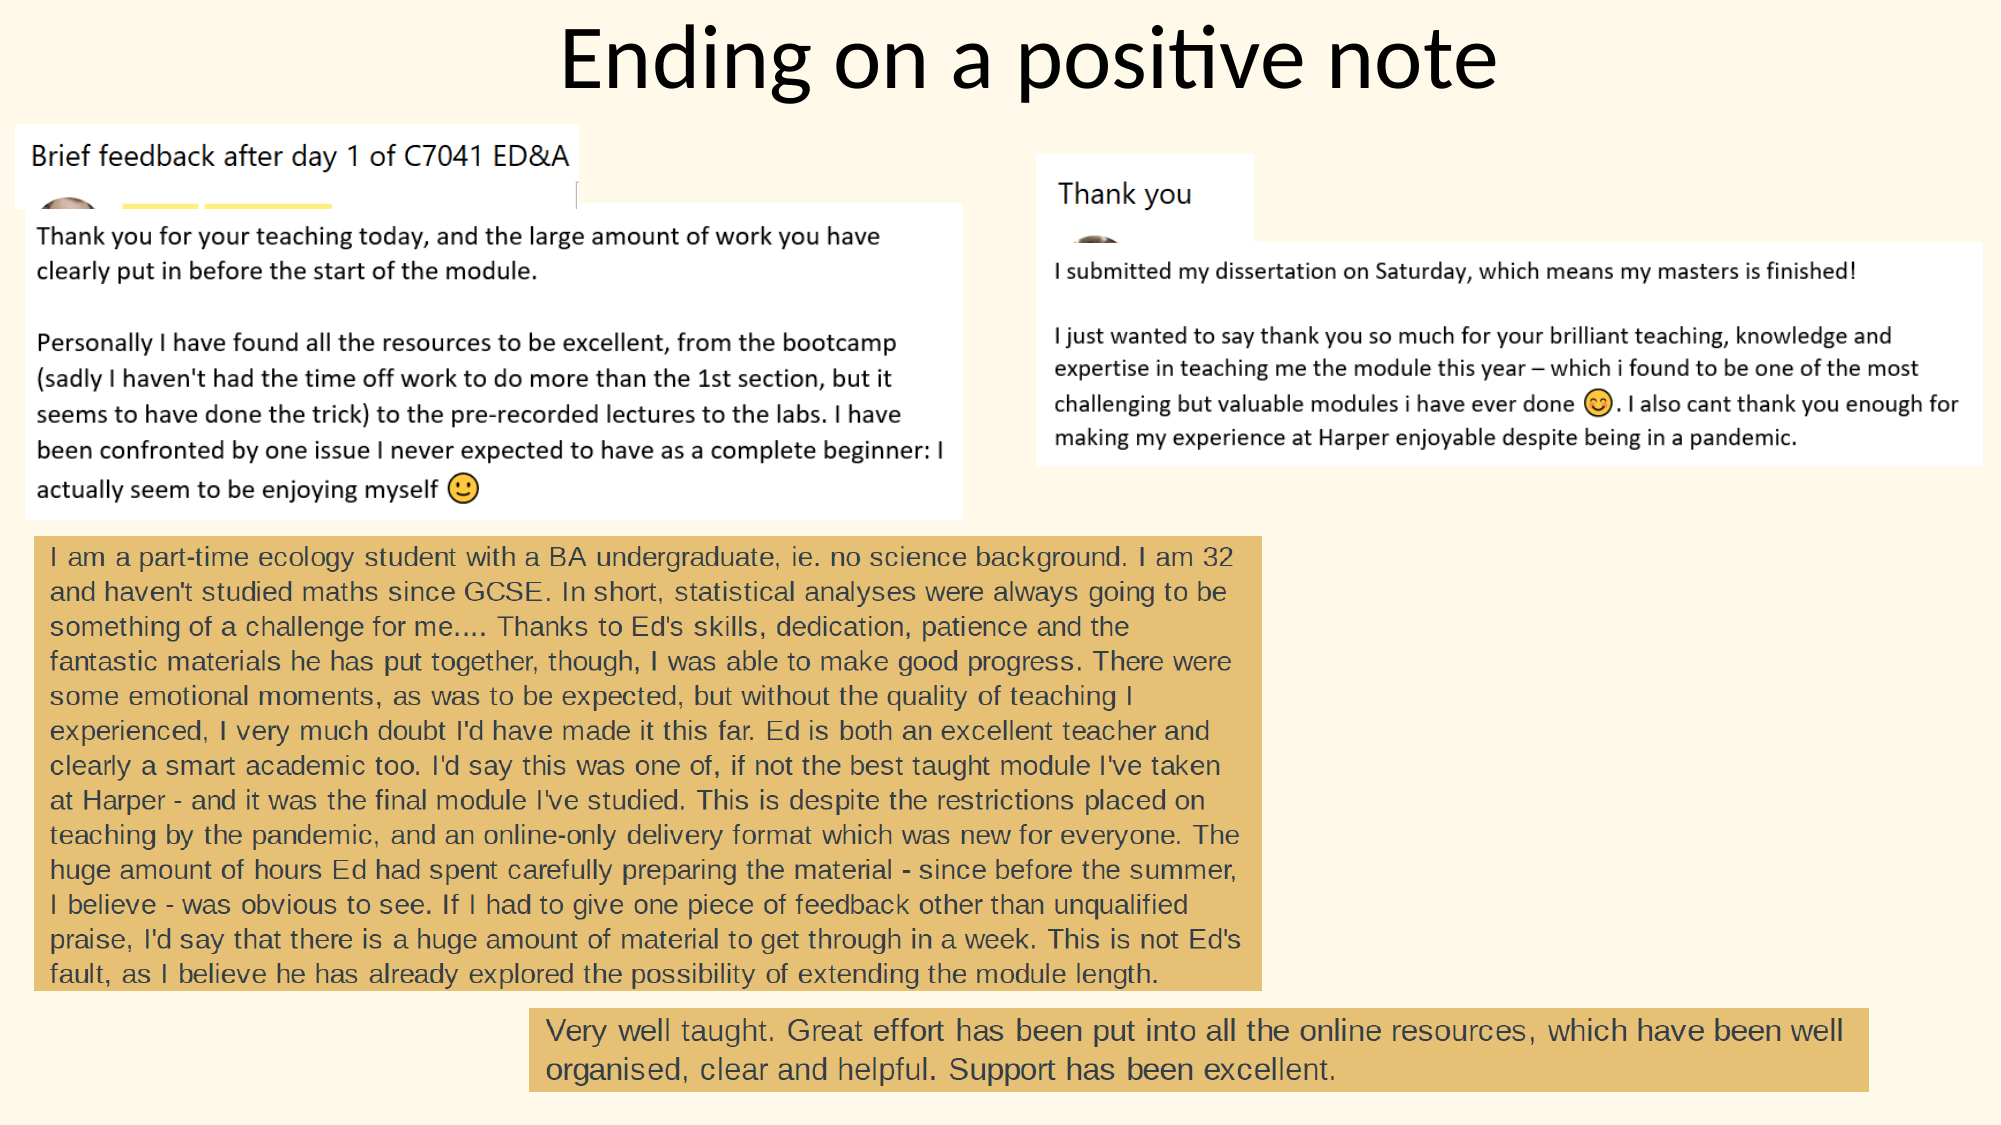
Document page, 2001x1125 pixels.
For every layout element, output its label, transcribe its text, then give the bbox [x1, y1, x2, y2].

picture [34, 536, 1262, 991]
picture [529, 1008, 1869, 1092]
picture [1035, 154, 1983, 466]
picture [15, 124, 963, 520]
text_box Ending on a positive note [544, 0, 1515, 115]
